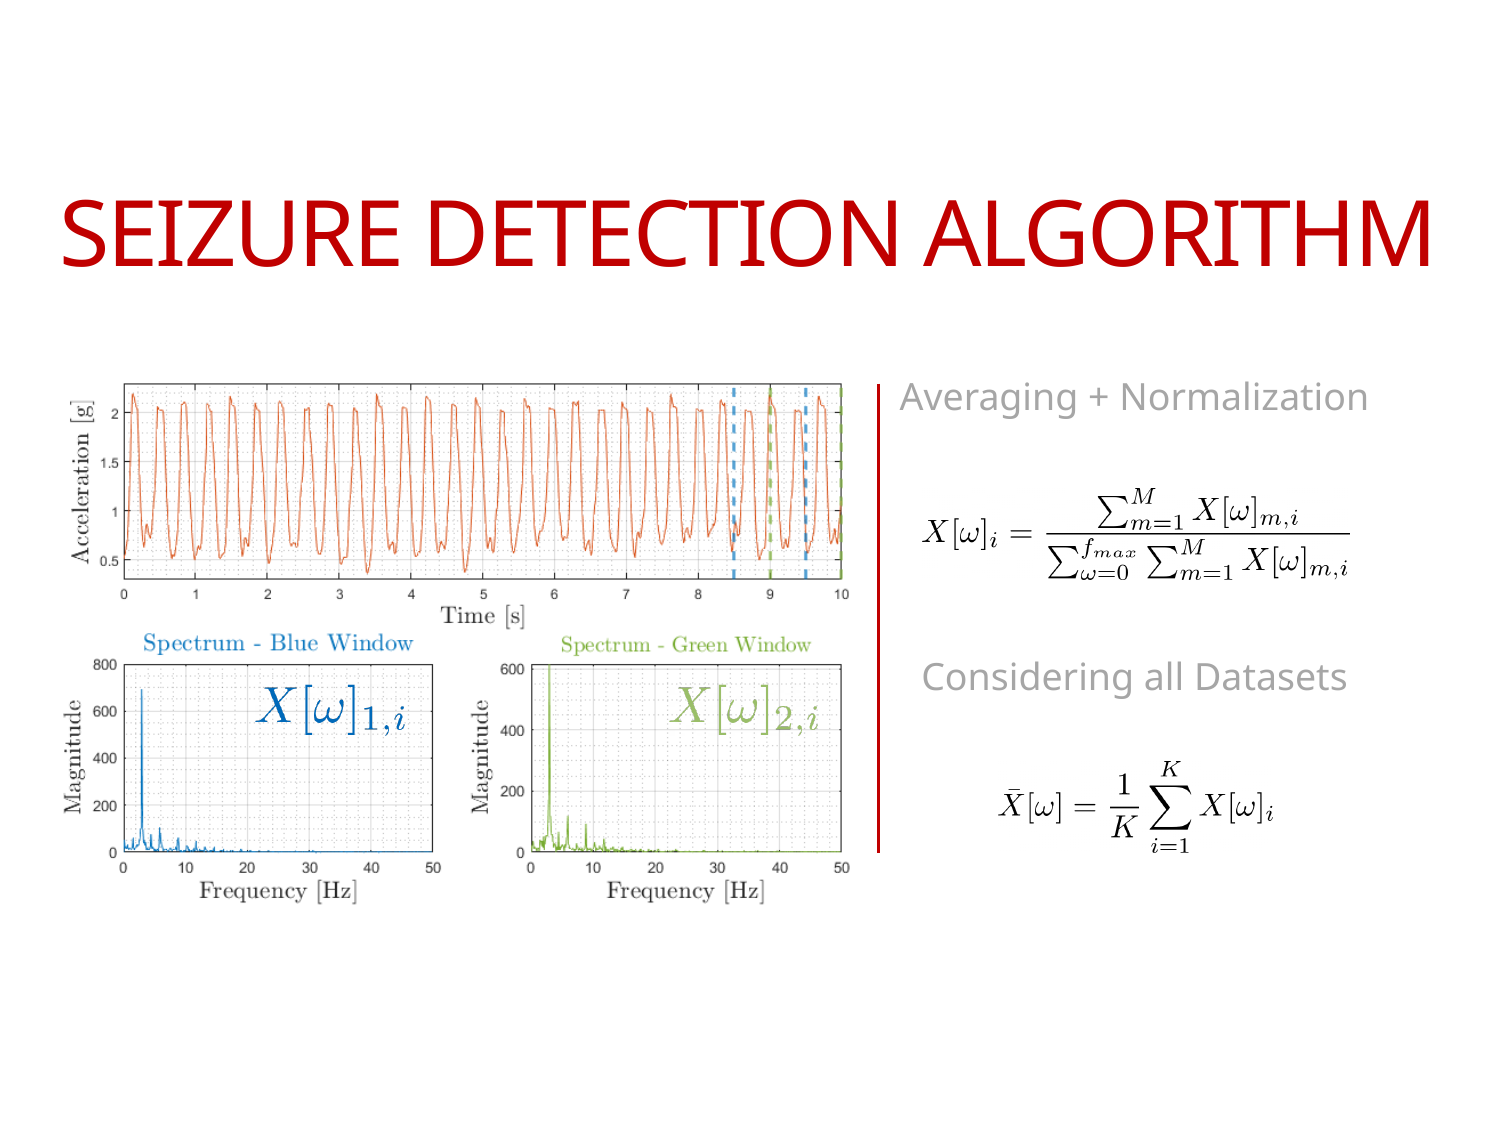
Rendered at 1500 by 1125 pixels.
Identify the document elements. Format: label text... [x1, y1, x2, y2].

picture [61, 380, 852, 907]
picture [922, 488, 1350, 580]
text_box SEIZURE DETECTION ALGORITHM [0, 112, 1499, 293]
picture [998, 761, 1273, 854]
text_box Considering all Datasets [880, 645, 1391, 706]
text_box Averaging + Normalization [878, 365, 1391, 426]
